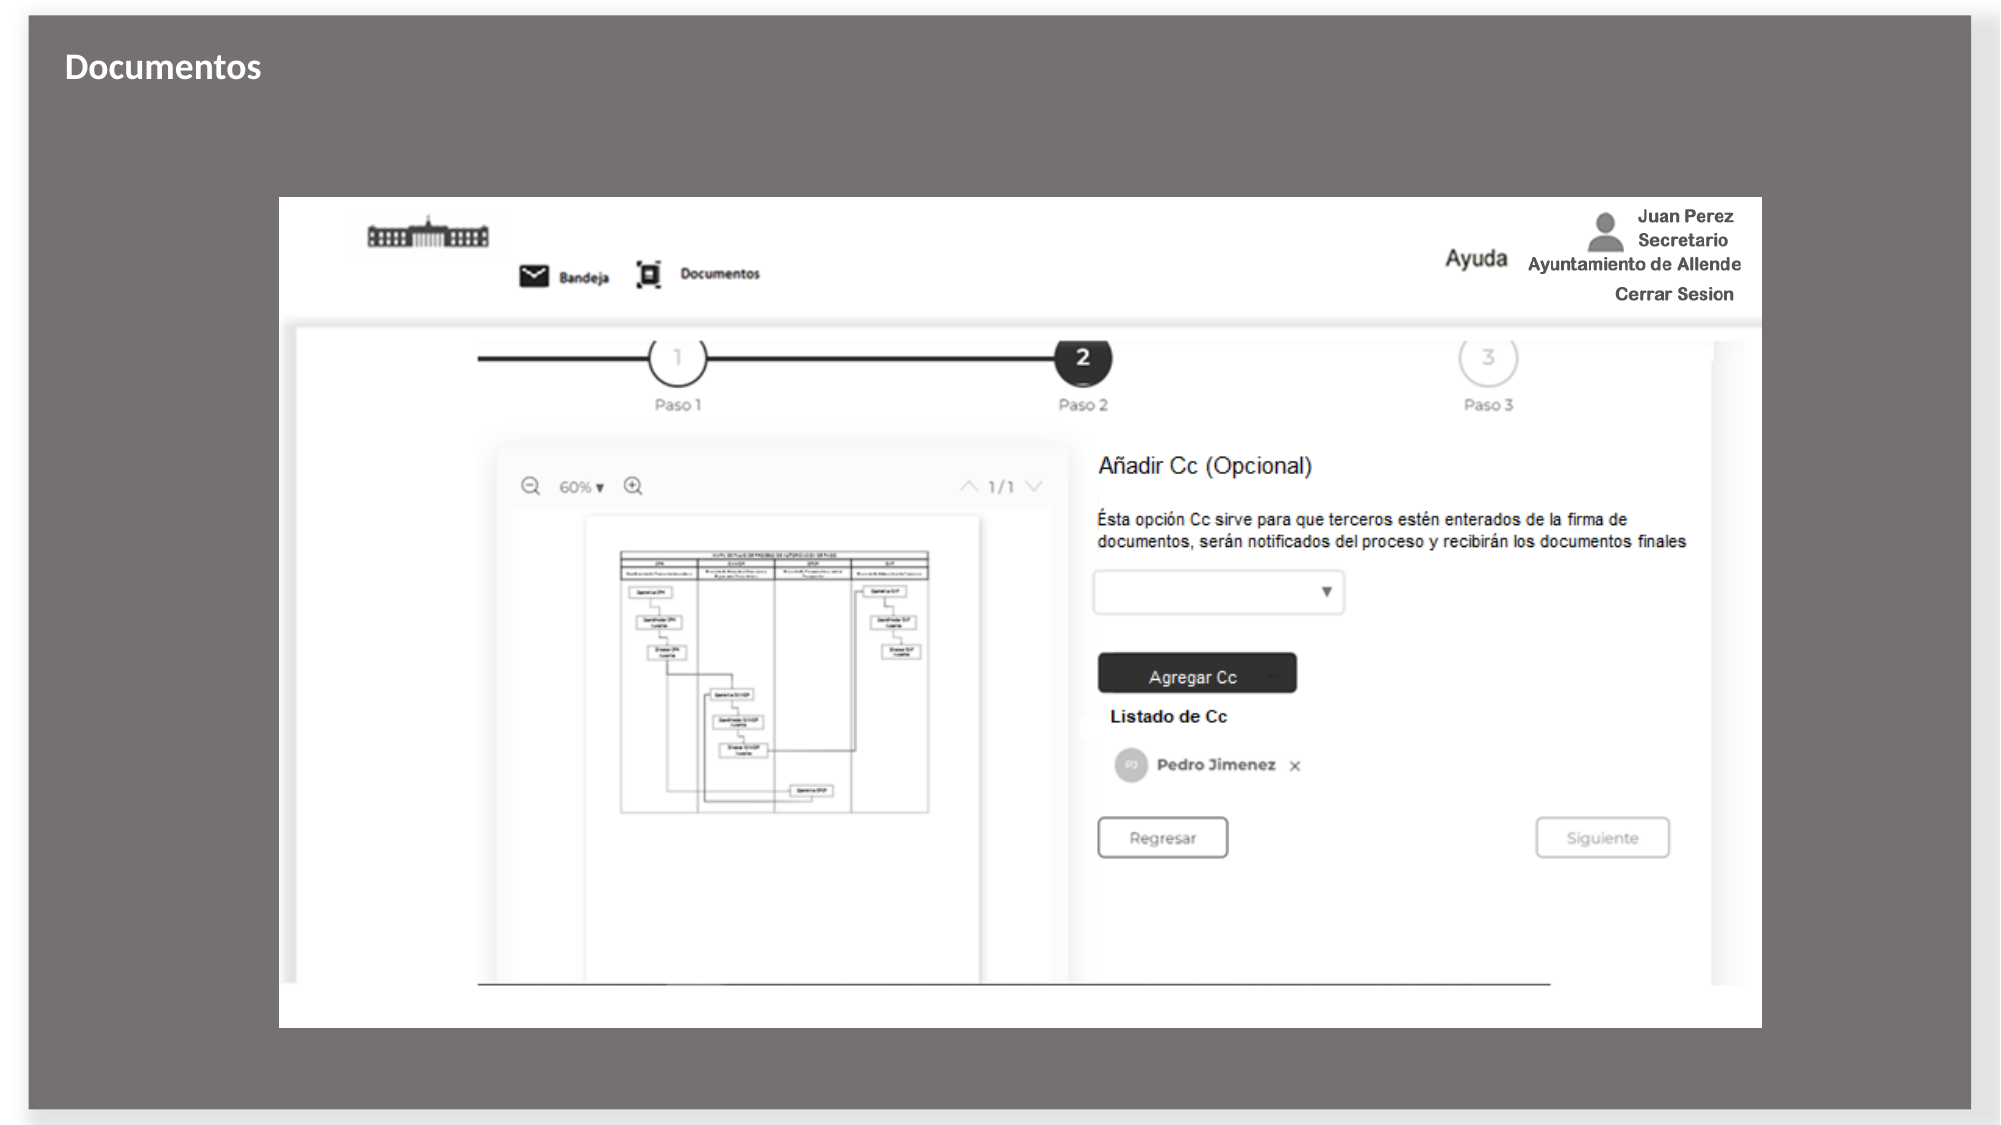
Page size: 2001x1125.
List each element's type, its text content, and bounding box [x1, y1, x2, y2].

text_box Documentos [49, 34, 460, 95]
picture [279, 197, 1762, 1028]
text_box [0, 0, 500, 172]
text_box [28, 14, 1972, 1110]
